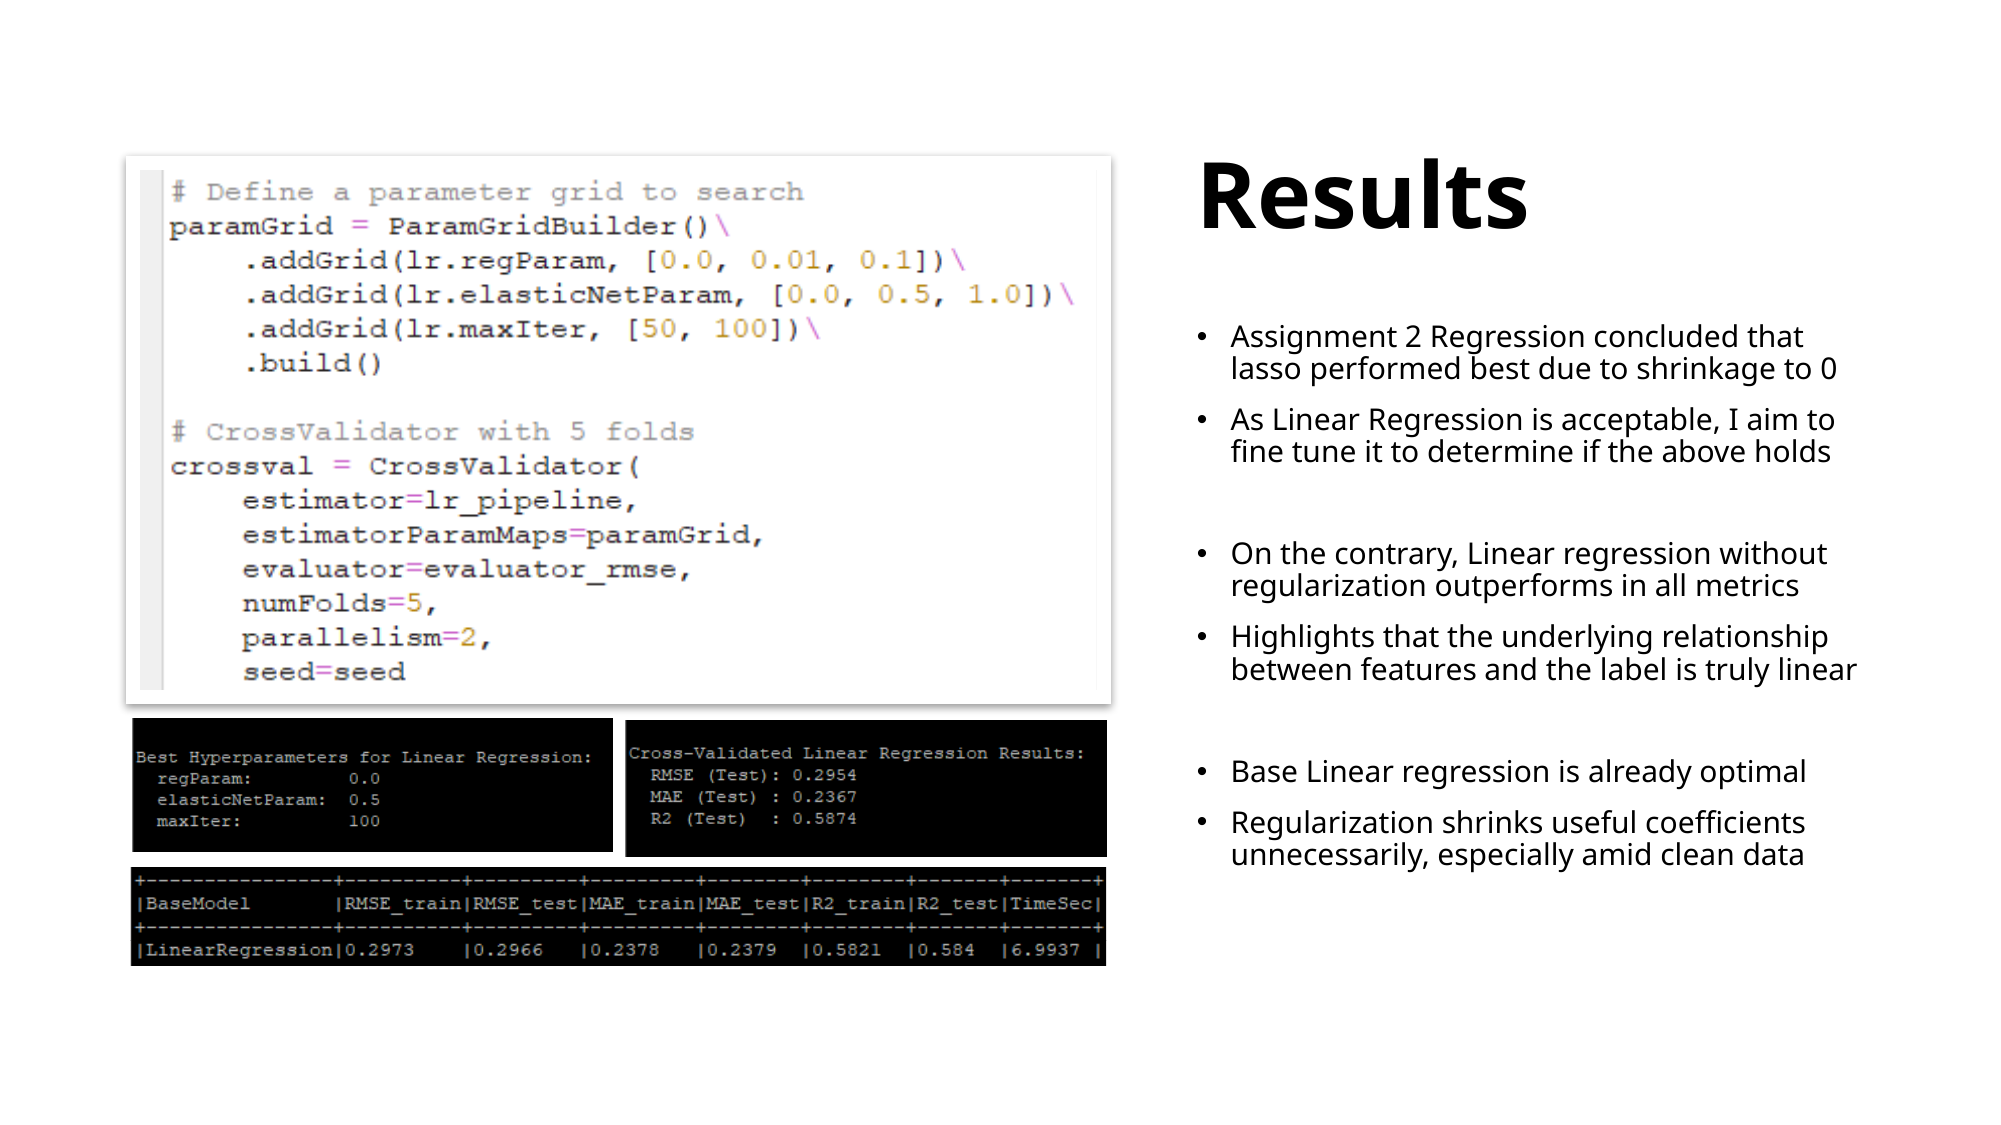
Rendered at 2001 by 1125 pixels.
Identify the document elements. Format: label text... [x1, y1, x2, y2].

picture [139, 169, 1098, 691]
text_box Assignment 2 Regression concluded that lasso performed best due to shrinkage to 0 As Linear Regression is acceptable, I aim to fine tune it to determine if the above holds On the contrary, Linear regression without regularization outperforms in all metrics Highlights that the underlying relationship between features and the label is truly linear Base Linear regression is already optimal Regularization shrinks useful coefficients unnecessarily, especially amid clean data [1181, 314, 1886, 1012]
text_box Results [1181, 104, 1860, 314]
picture [130, 718, 614, 853]
picture [130, 866, 1107, 967]
picture [624, 719, 1108, 857]
